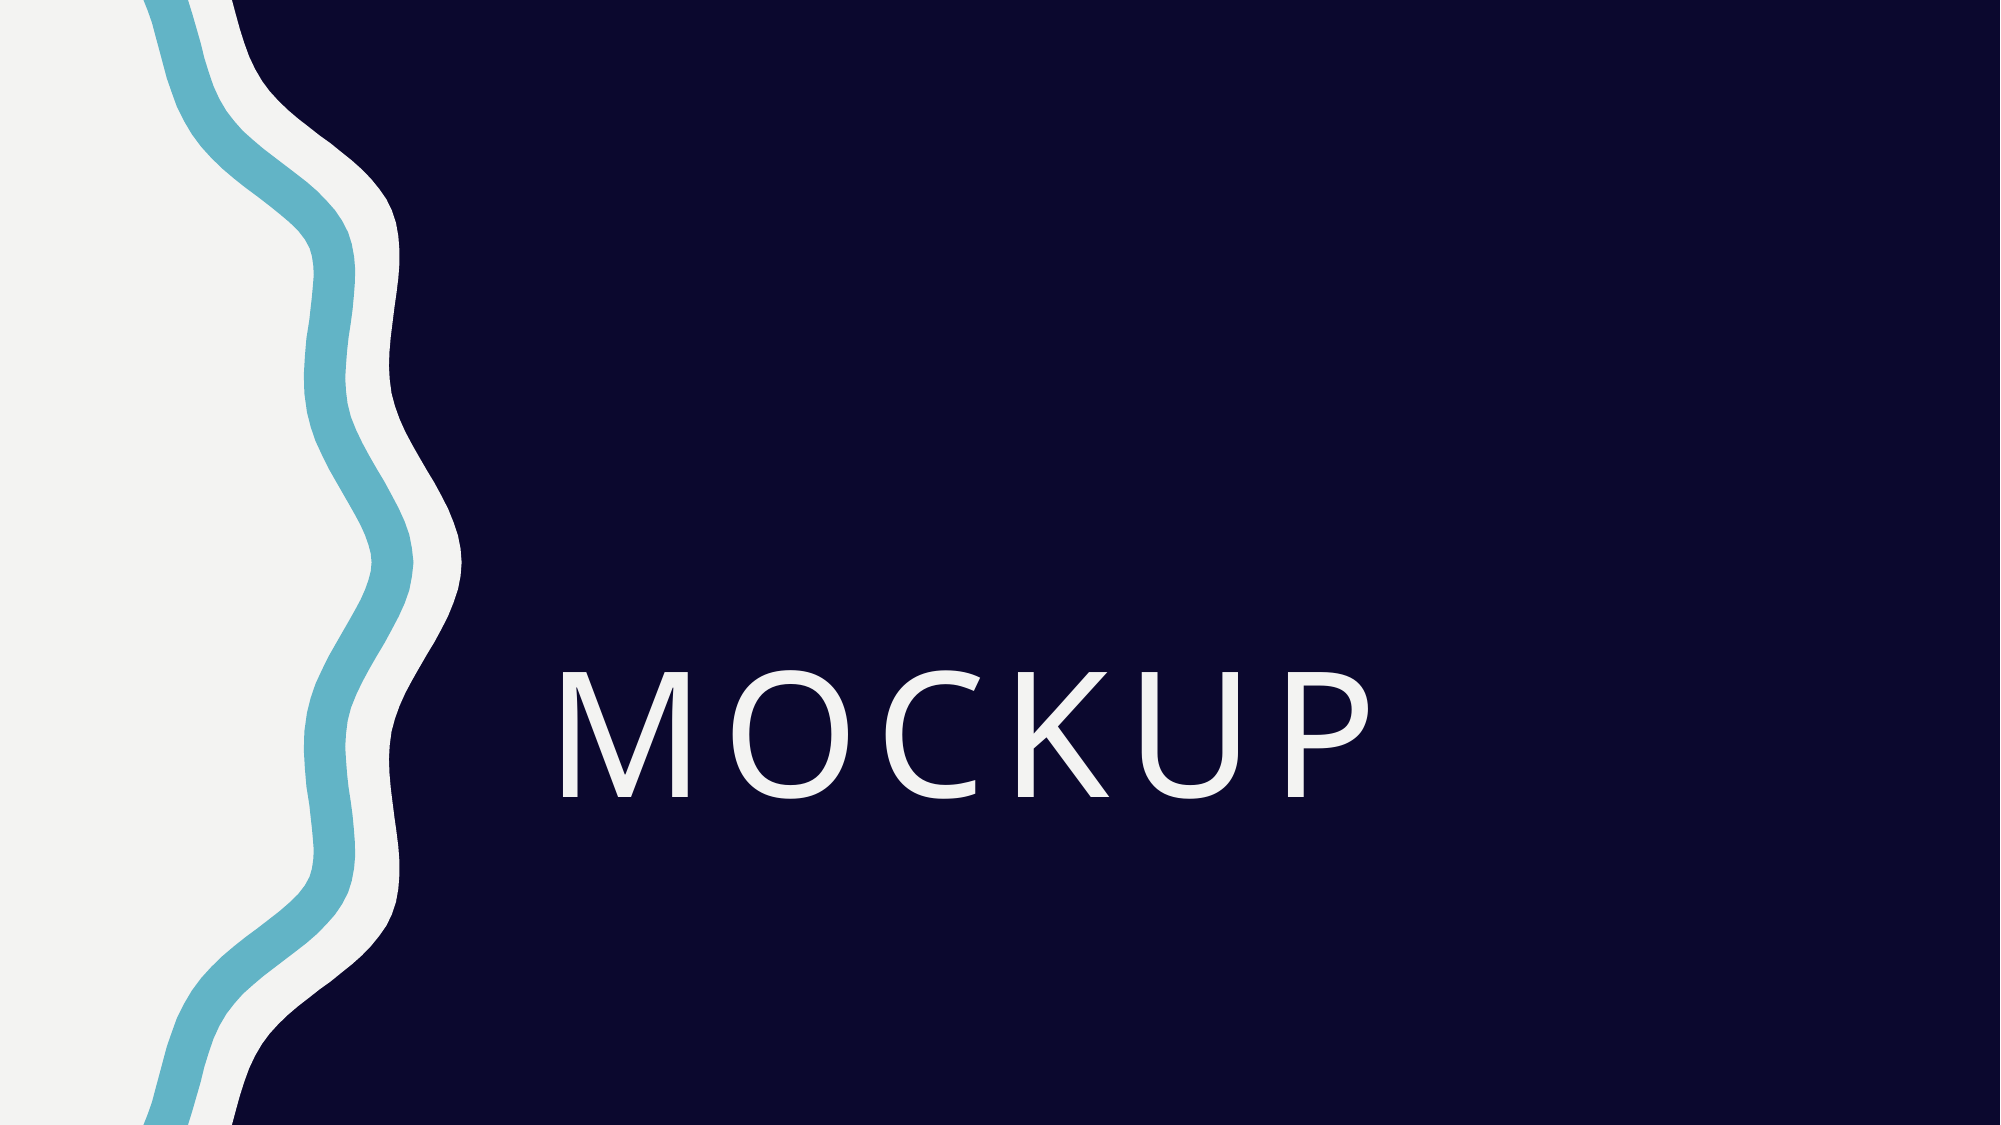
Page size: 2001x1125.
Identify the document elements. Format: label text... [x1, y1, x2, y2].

title MOCKUP [531, 176, 1875, 843]
